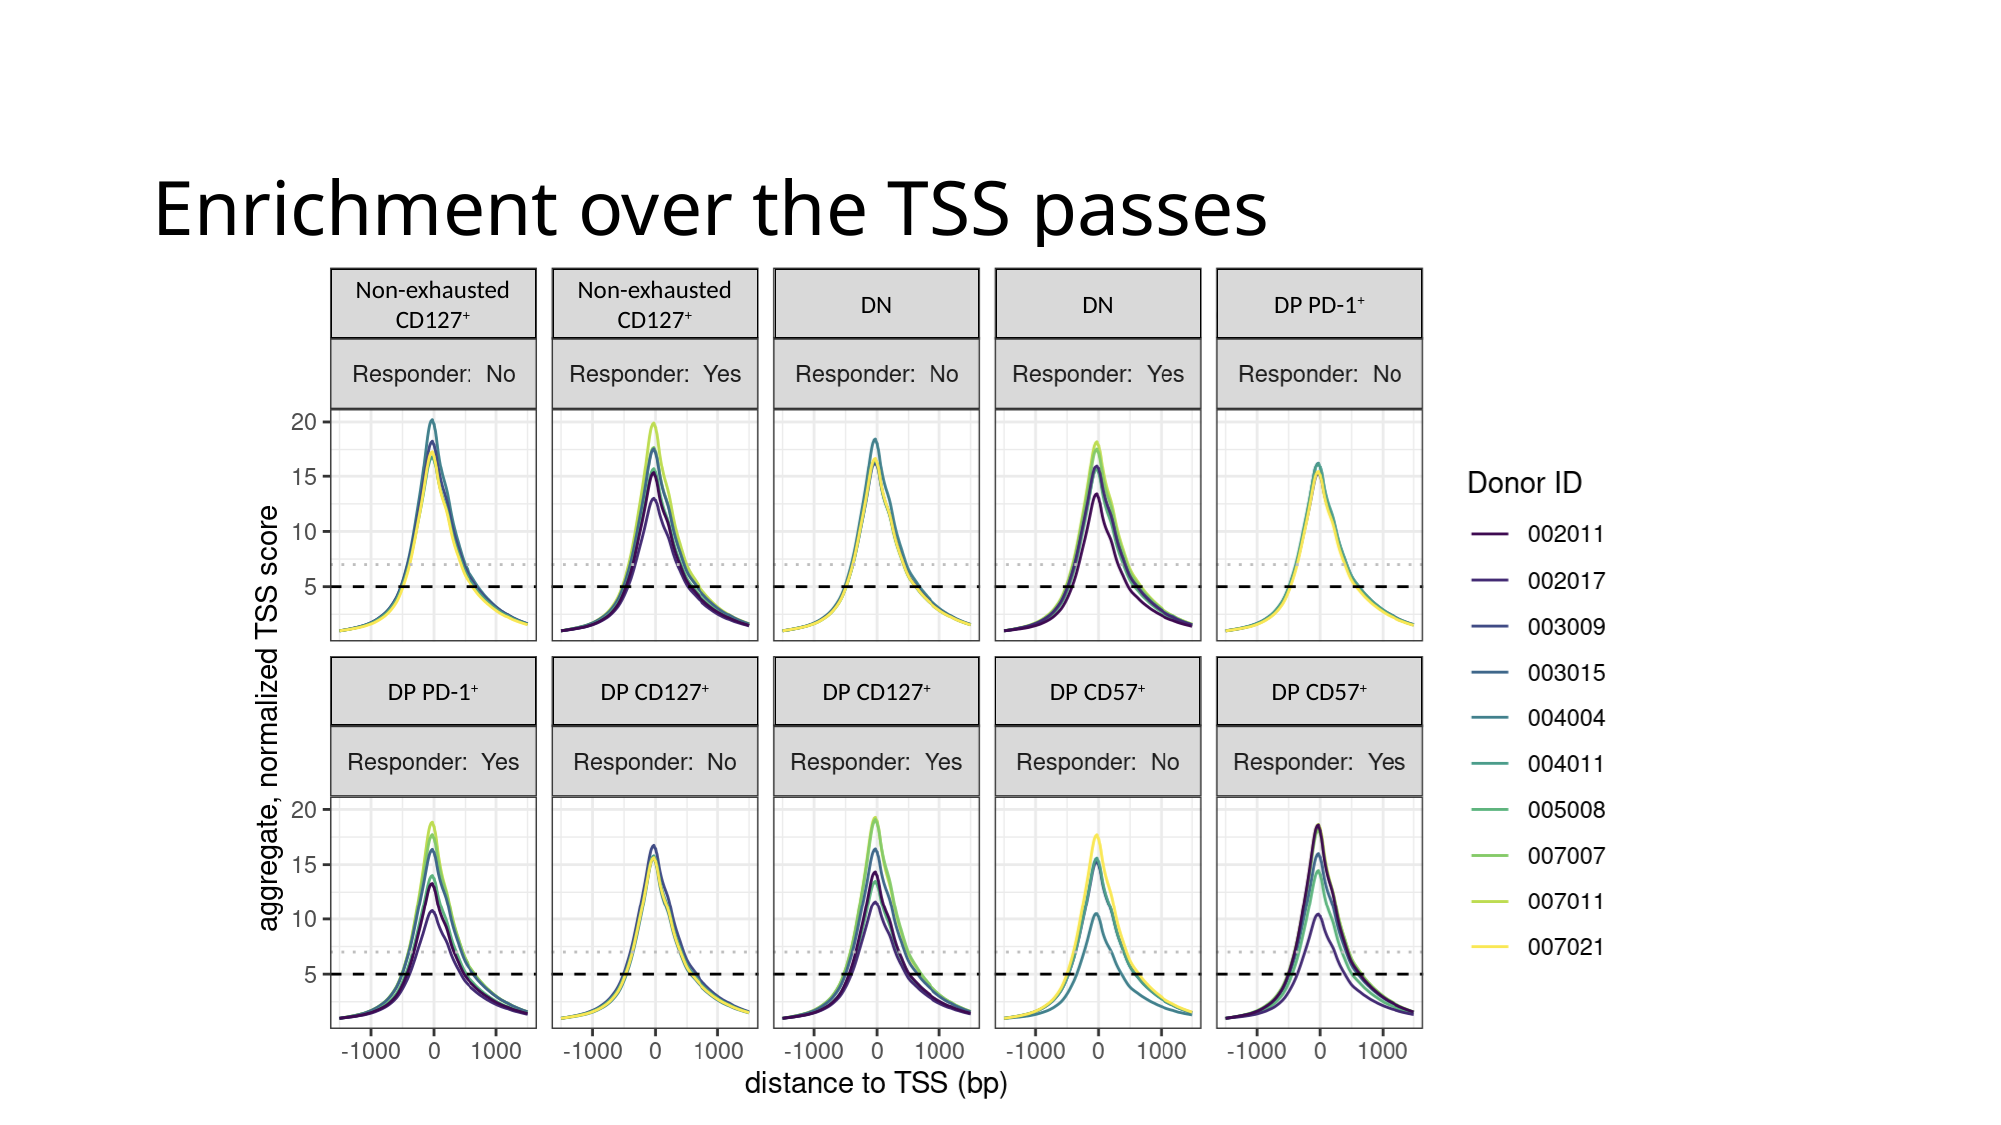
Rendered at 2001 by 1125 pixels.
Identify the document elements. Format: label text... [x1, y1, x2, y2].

title Enrichment over the TSS passes [137, 97, 1815, 325]
picture [238, 246, 1626, 1125]
